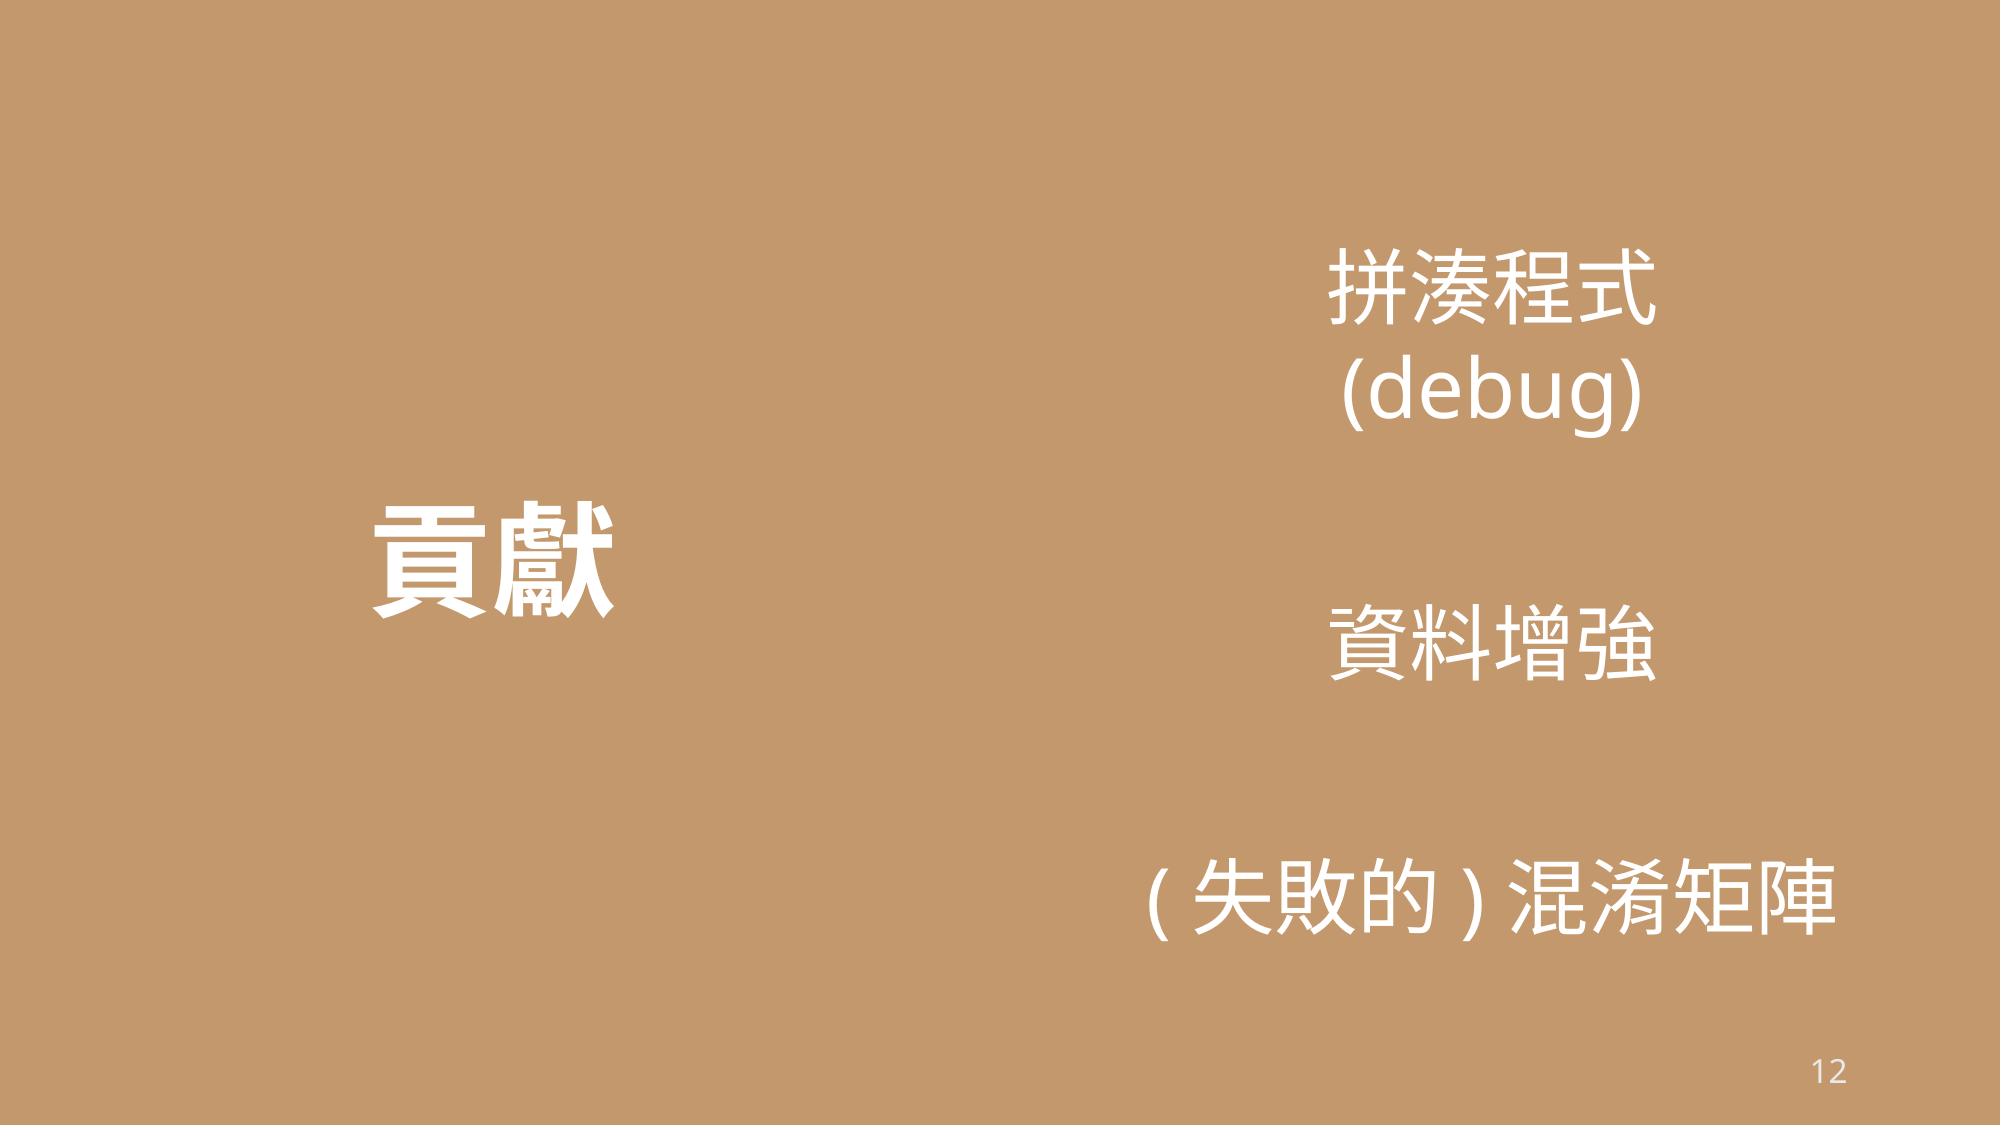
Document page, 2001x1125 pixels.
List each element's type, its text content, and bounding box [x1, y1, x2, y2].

slide_number 12 [1412, 1042, 1863, 1103]
text_box 拼湊程式 (debug) [1300, 228, 1685, 443]
text_box (失敗的)混淆矩陣 [1025, 838, 1960, 953]
text_box 資料增強 [1294, 583, 1691, 699]
text_box 貢獻 [171, 475, 813, 640]
